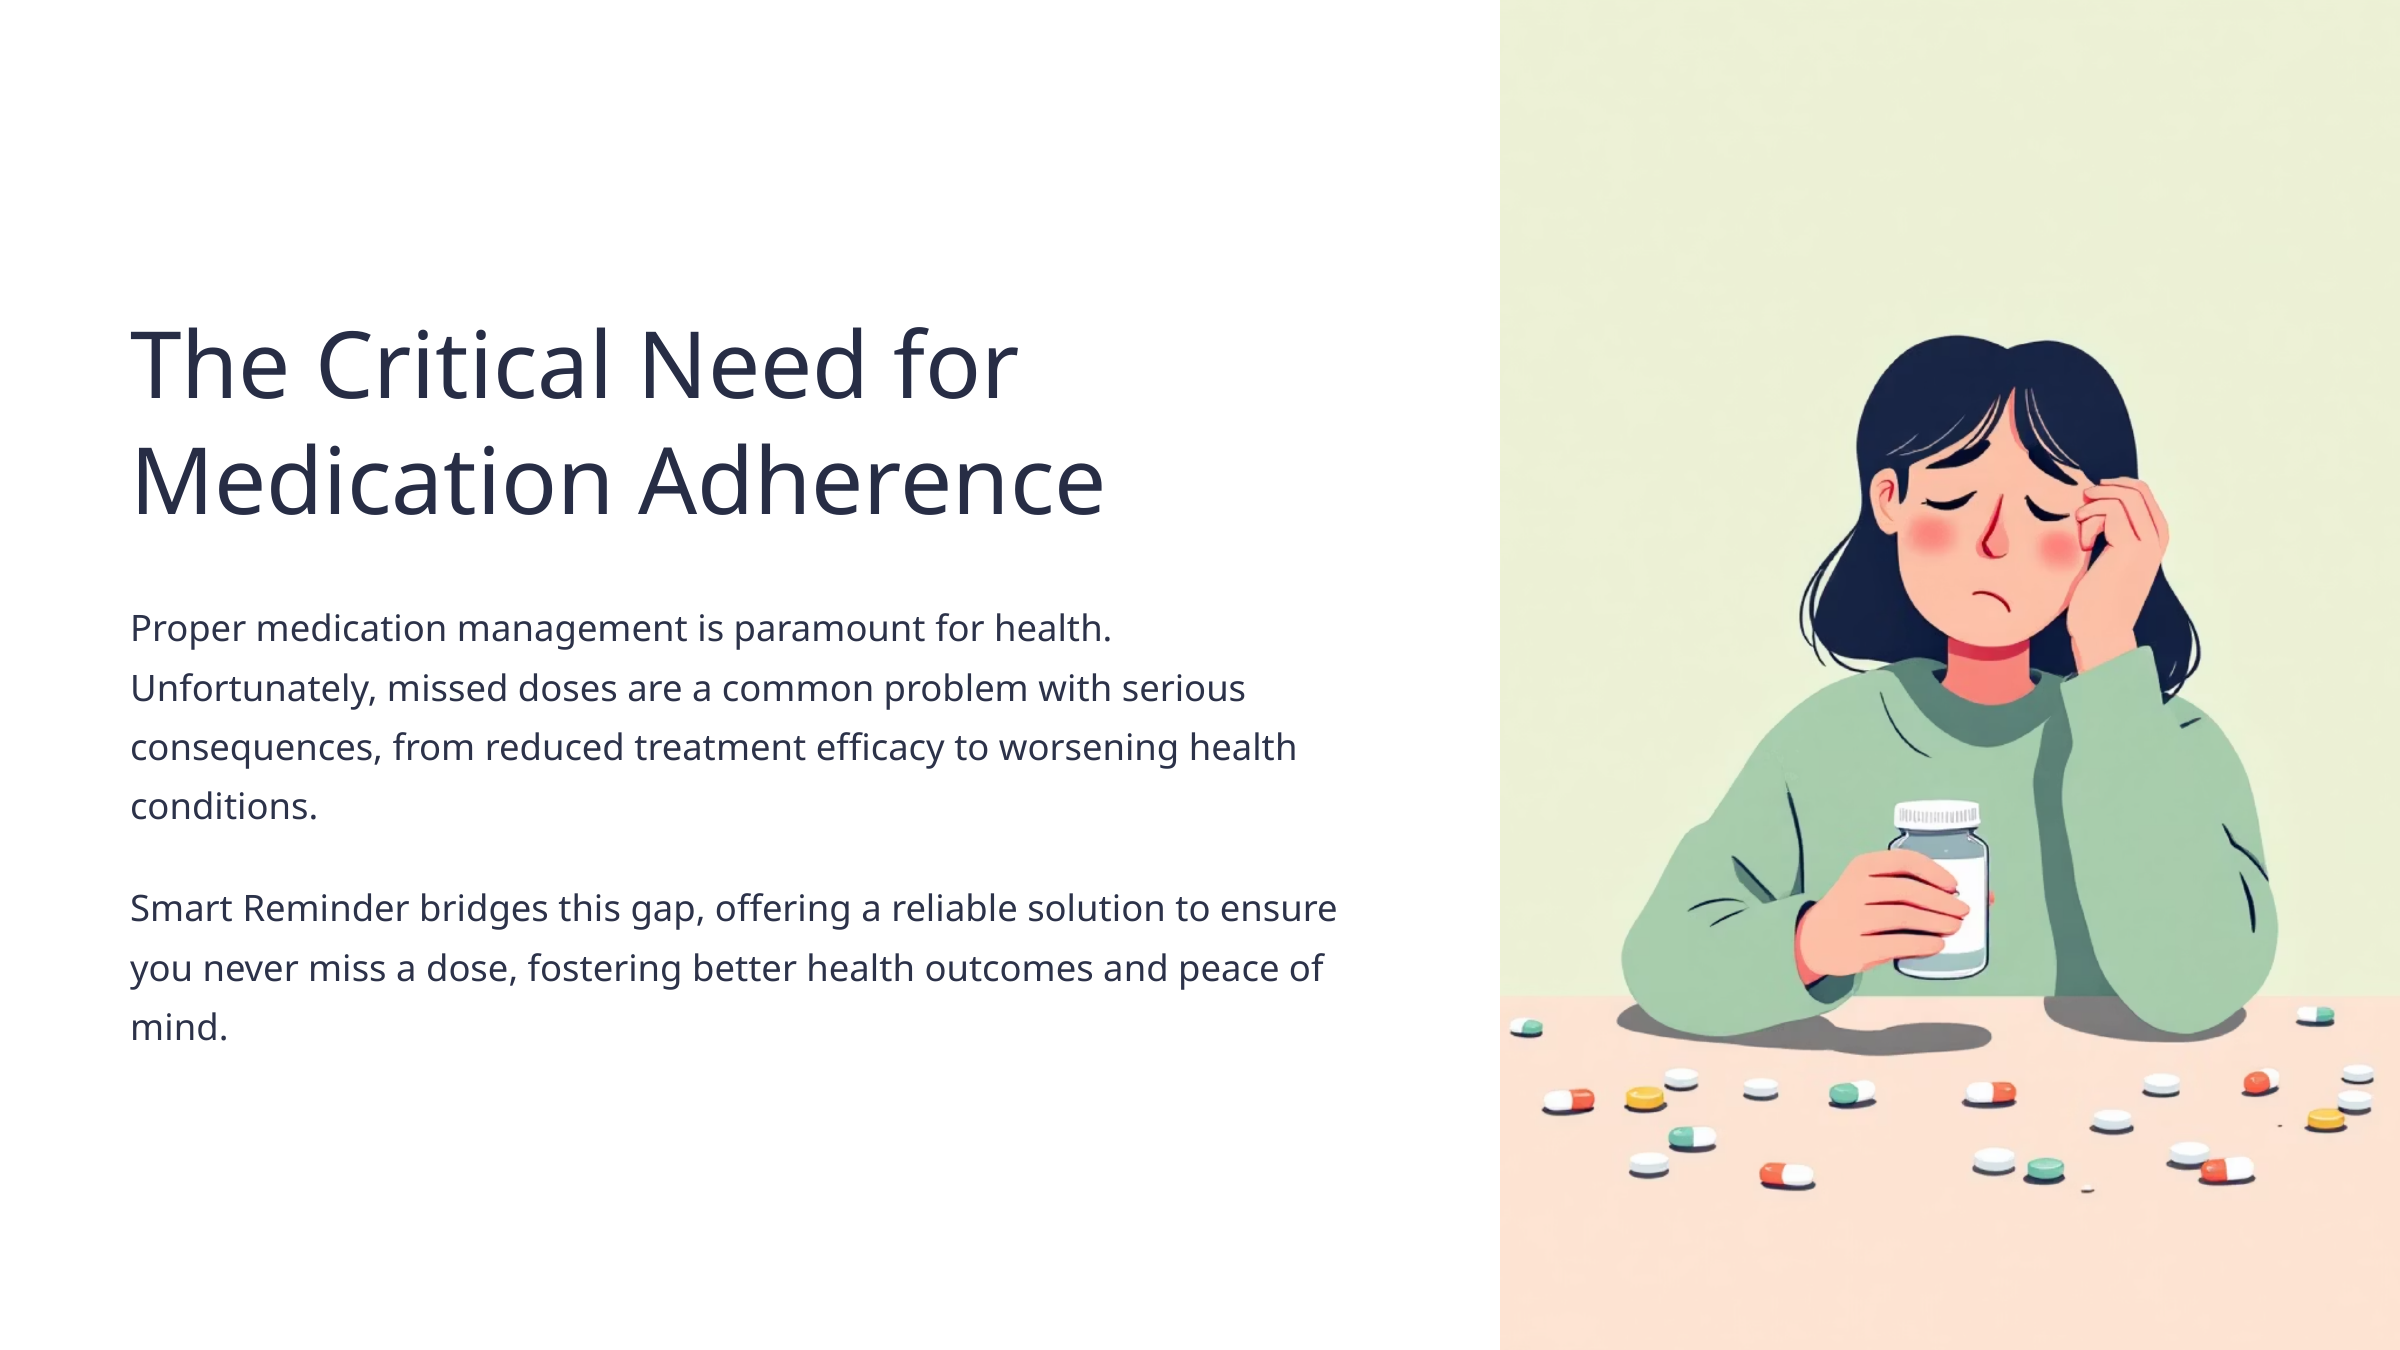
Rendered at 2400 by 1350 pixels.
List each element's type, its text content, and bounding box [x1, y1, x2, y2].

picture [1499, 0, 2400, 1350]
text_box The Critical Need for Medication Adherence [130, 301, 1370, 534]
text_box Proper medication management is paramount for health. Unfortunately, missed doses are a common problem with serious consequences, from reduced treatment efficacy to worsening health conditions. [130, 589, 1370, 828]
text_box Smart Reminder bridges this gap, offering a reliable solution to ensure you never miss a dose, fostering better health outcomes and peace of mind. [130, 869, 1370, 1049]
